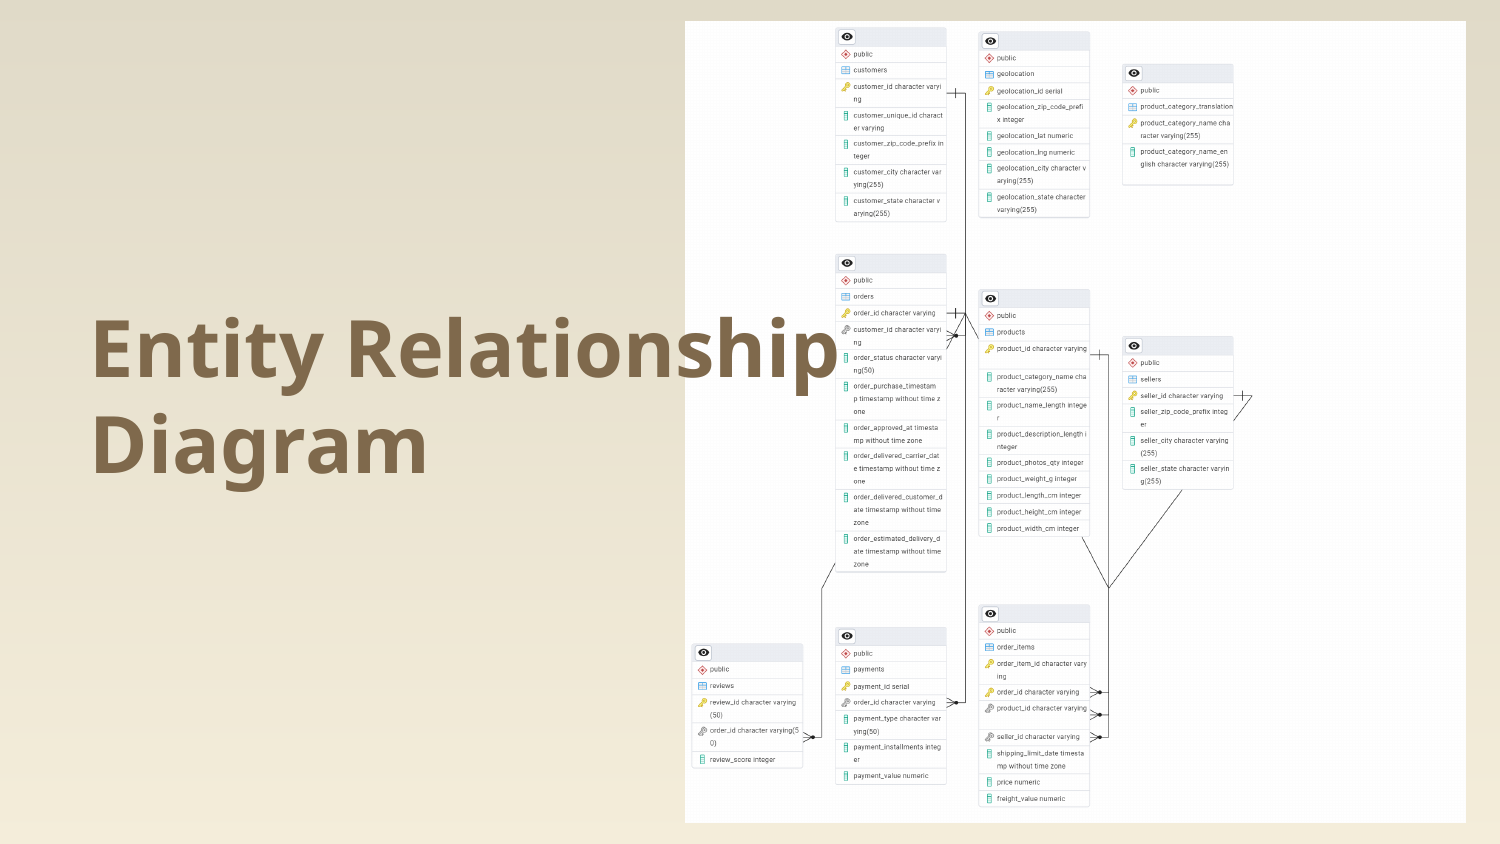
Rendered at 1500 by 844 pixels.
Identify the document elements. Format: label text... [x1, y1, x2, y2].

title Entity Relationship Diagram [74, 256, 679, 532]
picture [684, 20, 1466, 823]
